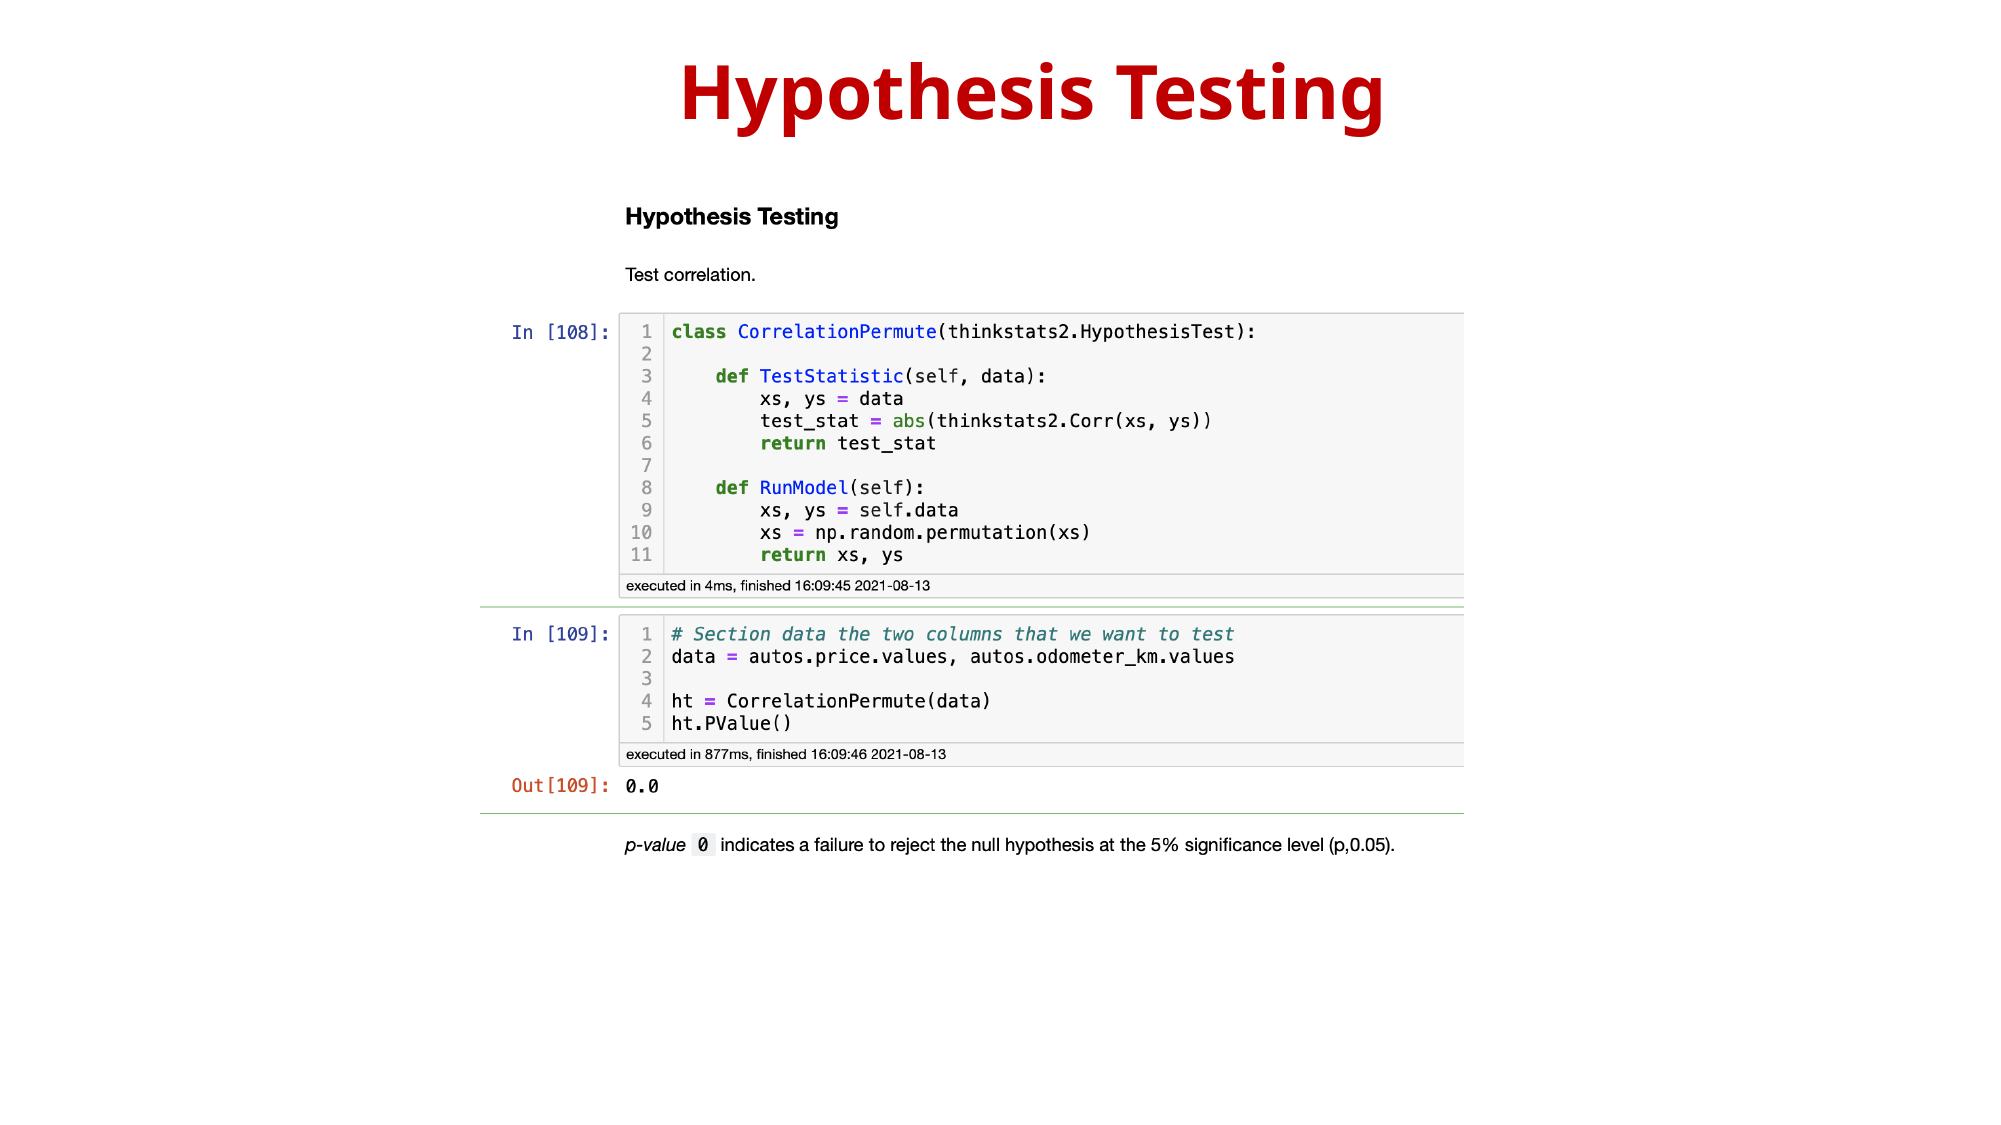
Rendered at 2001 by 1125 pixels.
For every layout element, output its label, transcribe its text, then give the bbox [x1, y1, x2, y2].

picture [480, 175, 1464, 875]
text_box Hypothesis Testing [663, 36, 1403, 142]
